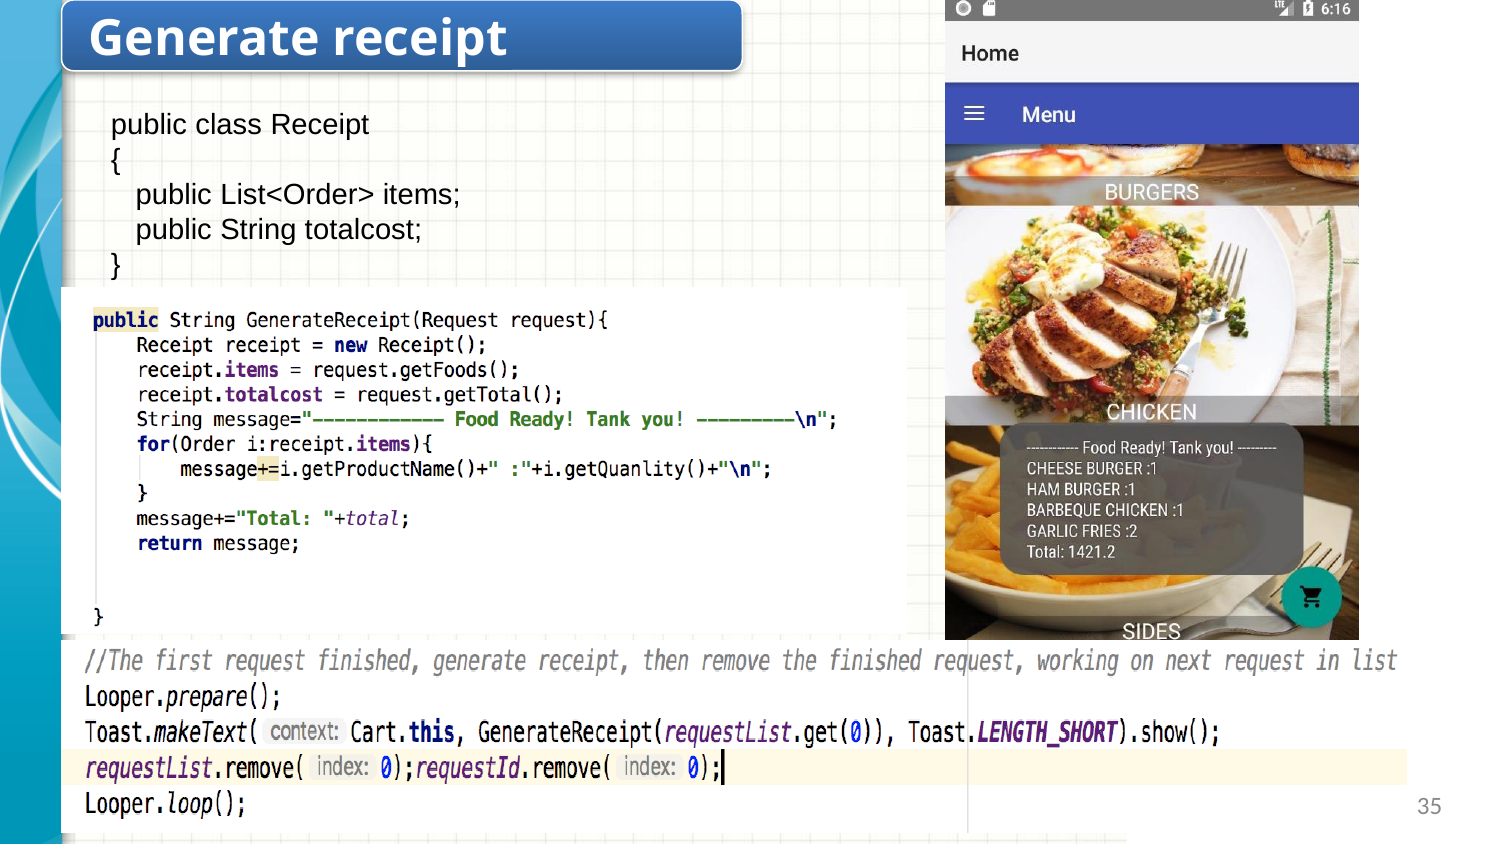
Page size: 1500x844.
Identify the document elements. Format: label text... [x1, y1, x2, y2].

text_box public class Receipt { public List<Order> items; public String totalcost; } [95, 90, 524, 285]
slide_number ‹#› [1412, 787, 1450, 821]
picture [0, 0, 1407, 844]
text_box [61, 0, 743, 72]
